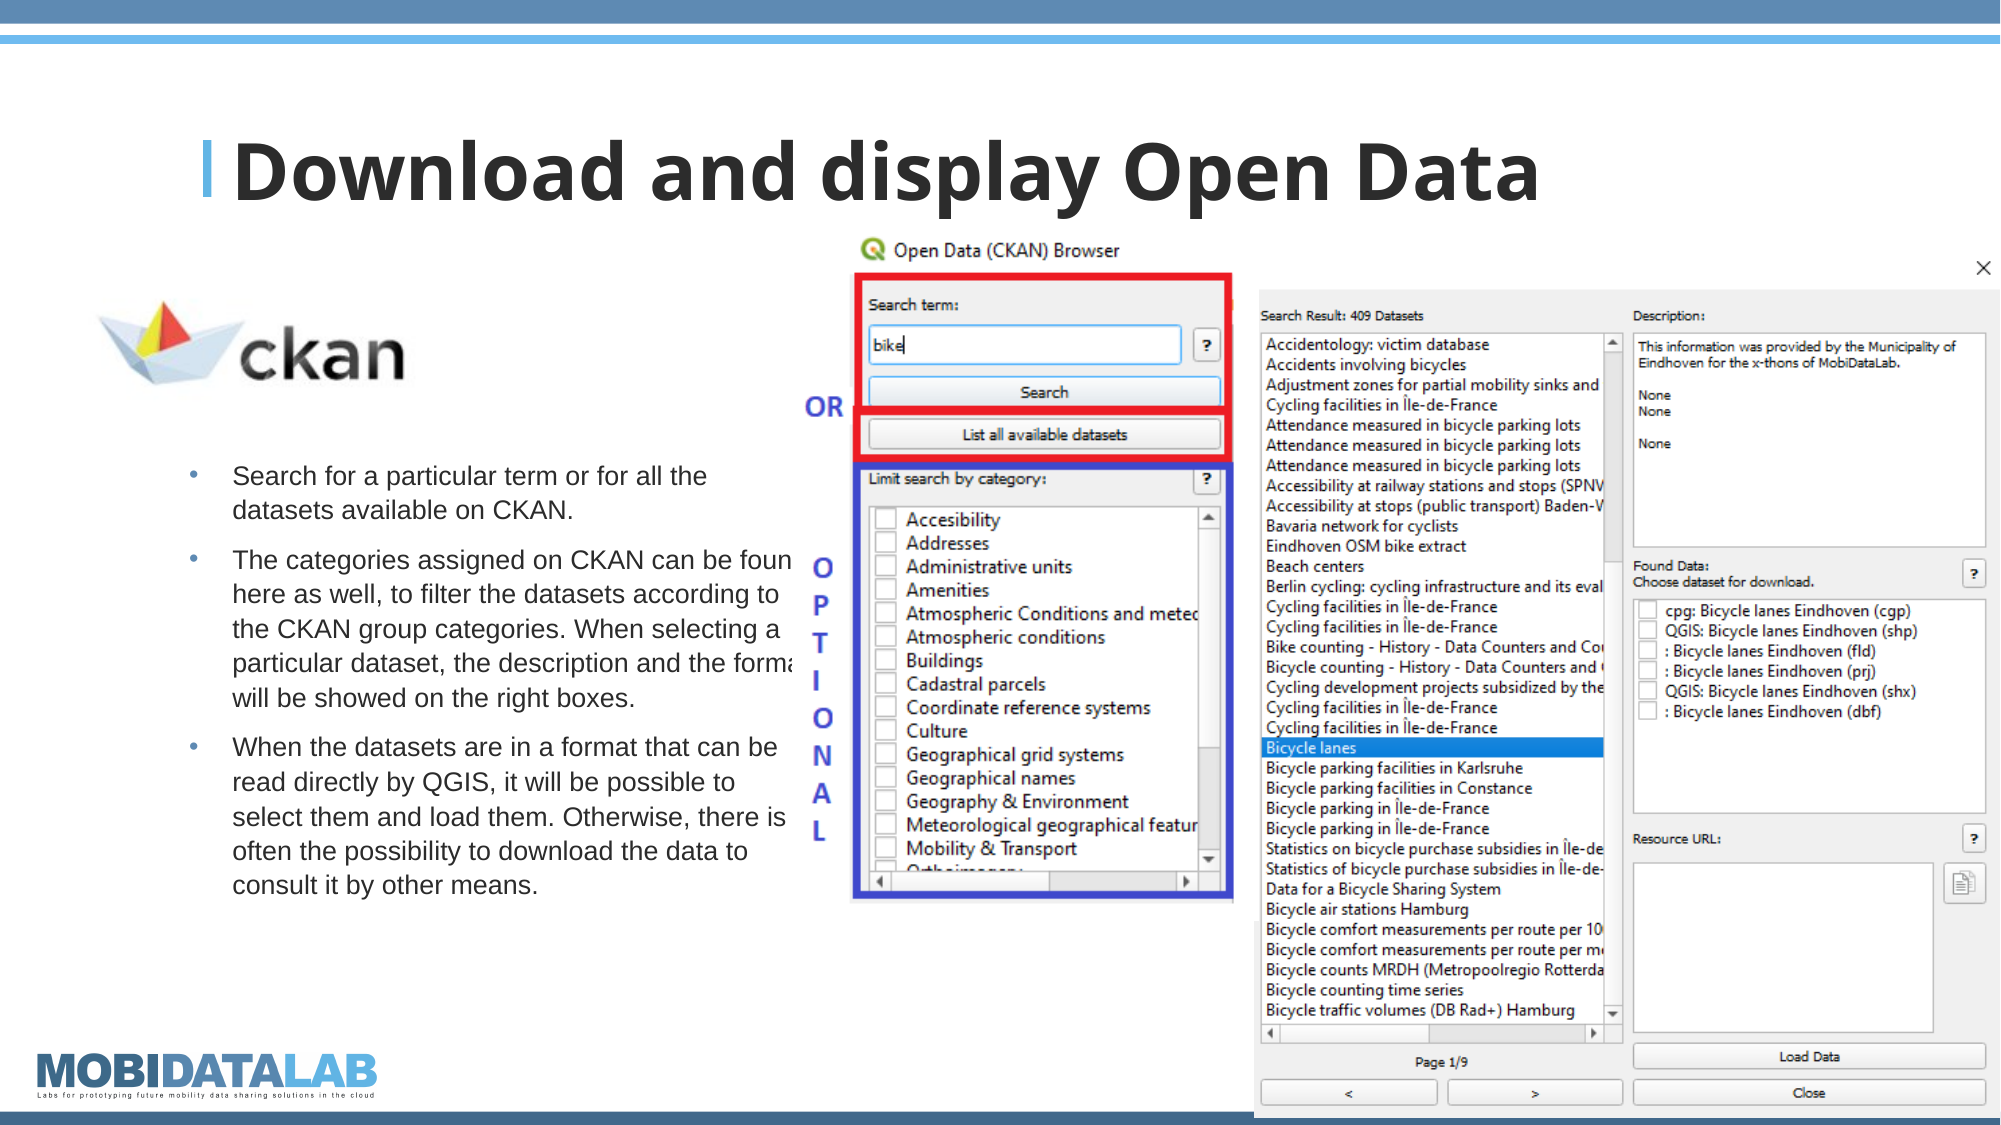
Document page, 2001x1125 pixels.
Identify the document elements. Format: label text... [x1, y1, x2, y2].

title Download and display Open Data [188, 59, 1863, 278]
list Search for a particular term or for all the datasets available on CKAN. The categories assigned on CKAN can be found here as well, to filter the datasets according to the CKAN group categories. When selecting a particular dataset, the description and the format will be showed on the right boxes. When the datasets are in a format that can be read directly by QGIS, it will be possible to select them and load them. Otherwise, there is often the possibility to download the data to consult it by other means. [174, 448, 827, 944]
picture [792, 226, 2000, 1118]
picture [77, 274, 425, 414]
